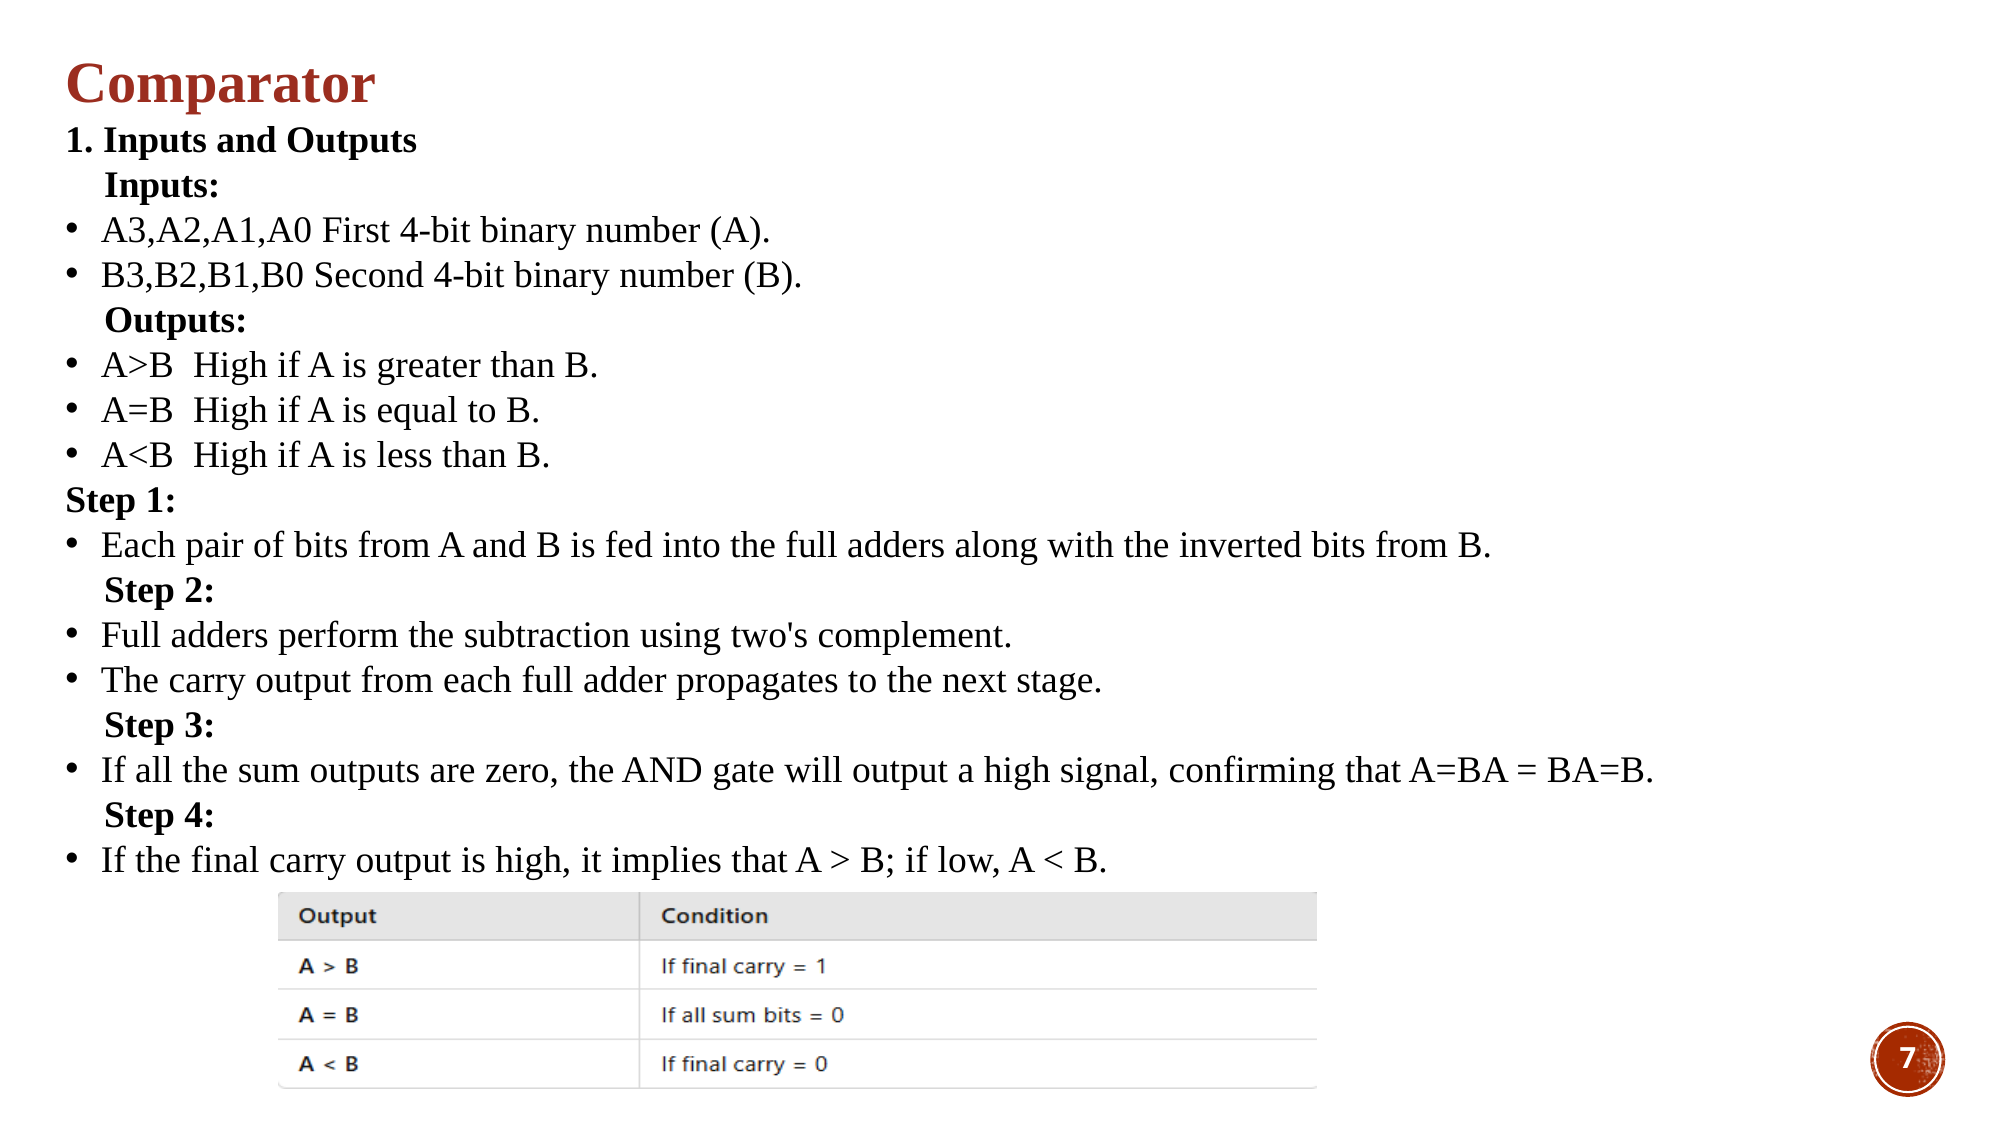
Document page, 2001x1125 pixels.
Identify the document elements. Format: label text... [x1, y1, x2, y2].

text_box Comparator 1. Inputs and Outputs 🔹 Inputs: A3,A2,A1,A0 First 4-bit binary number (A). B3,B2,B1,B0 Second 4-bit binary number (B). 🔹 Outputs: A>B High if A is greater than B. A=B High if A is equal to B. A<B High if A is less than B. Step 1: Each pair of bits from A and B is fed into the full adders along with the inverted bits from B. 🔸 Step 2: Full adders perform the subtraction using two's complement. The carry output from each full adder propagates to the next stage. 🔸 Step 3: If all the sum outputs are zero, the AND gate will output a high signal, confirming that A=BA = BA=B. 🔸 Step 4: If the final carry output is high, it implies that A > B; if low, A < B. [50, 37, 1722, 977]
picture [278, 892, 1317, 1089]
slide_number 7 [1855, 1028, 1961, 1089]
